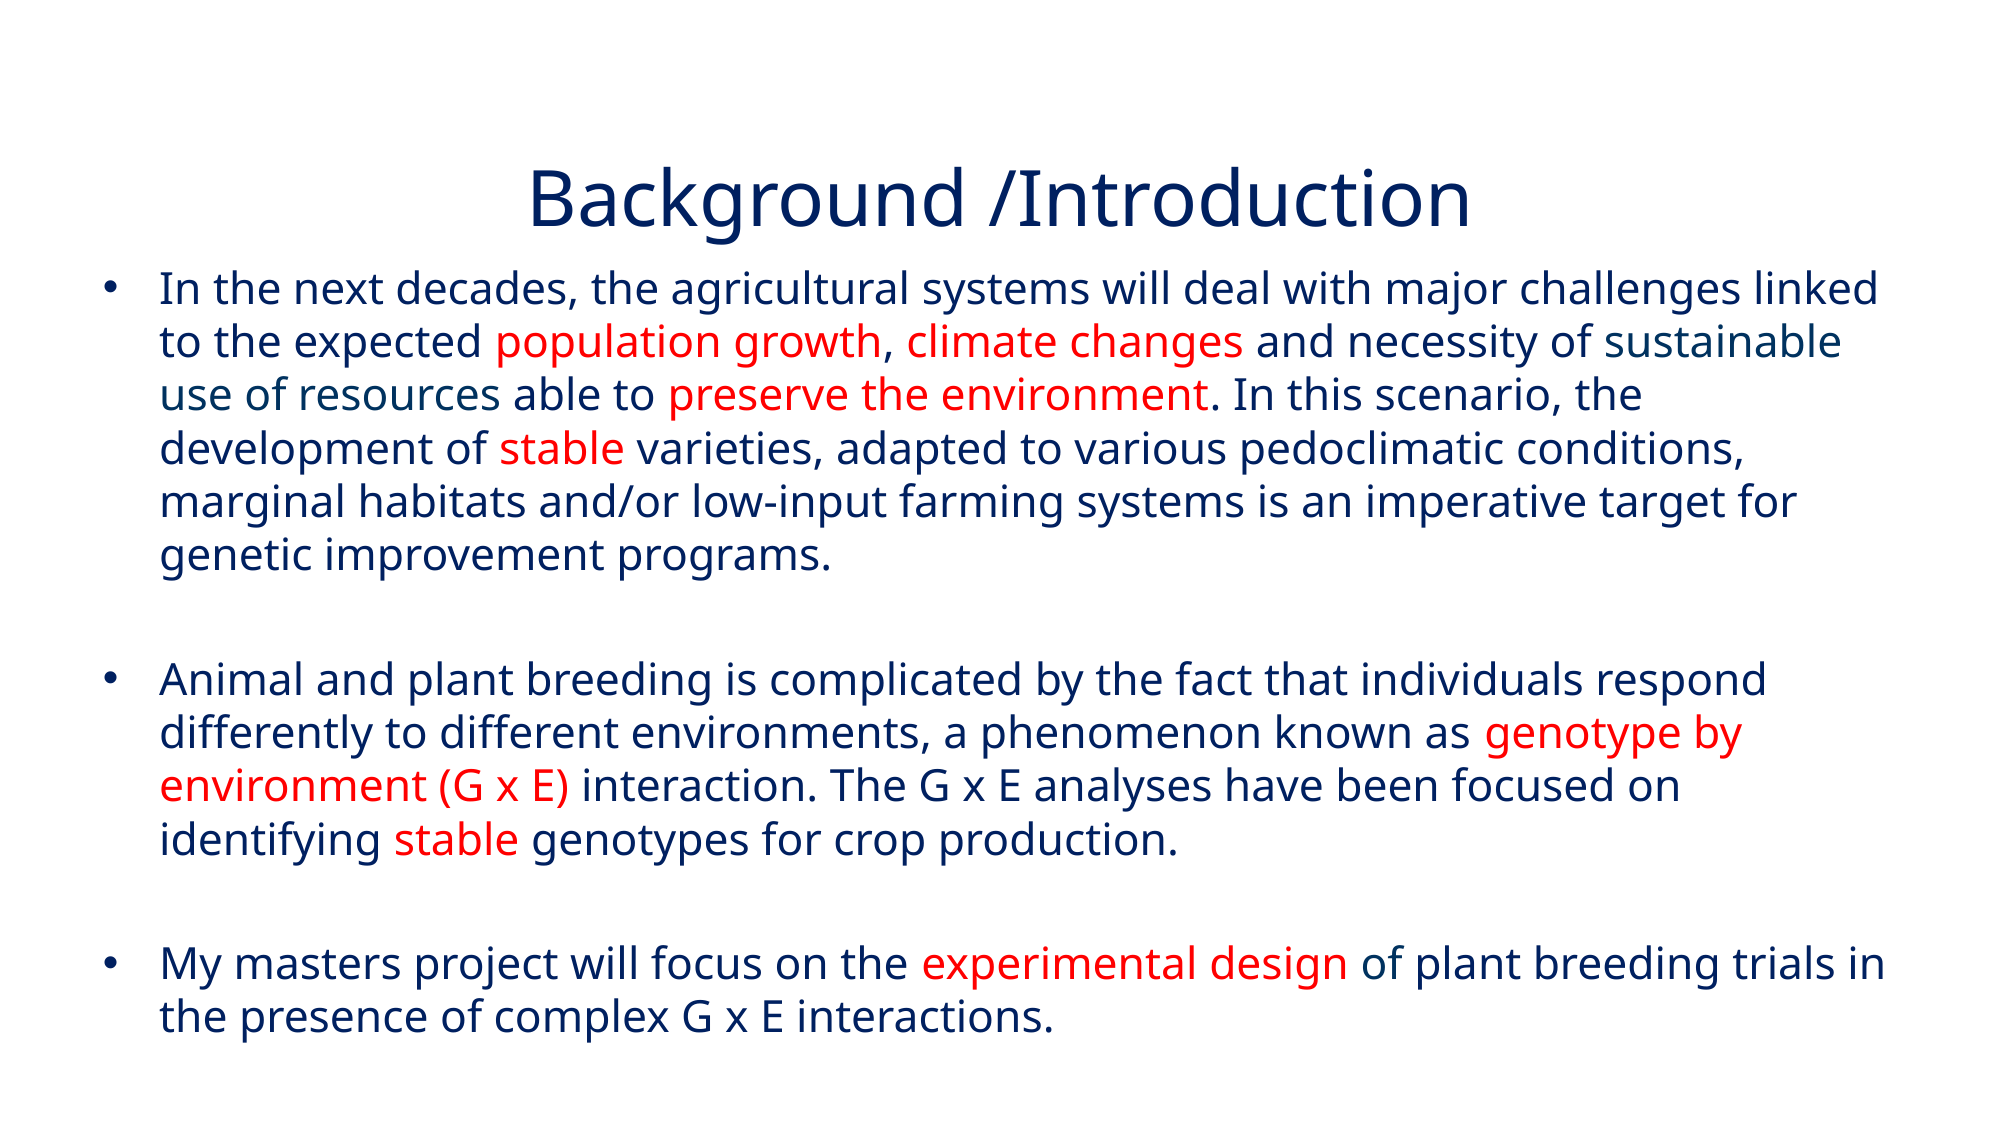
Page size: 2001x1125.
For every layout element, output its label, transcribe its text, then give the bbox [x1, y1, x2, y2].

title Background /Introduction [116, 149, 1884, 244]
list In the next decades, the agricultural systems will deal with major challenges linked to the expected population growth, climate changes and necessity of sustainable use of resources able to preserve the environment. In this scenario, the development of stable varieties, adapted to various pedoclimatic conditions, marginal habitats and/or low-input farming systems is an imperative target for genetic improvement programs. Animal and plant breeding is complicated by the fact that individuals respond differently to different environments, a phenomenon known as genotype by environment (G x E) interaction. The G x E analyses have been focused on identifying stable genotypes for crop production. My masters project will focus on the experimental design of plant breeding trials in the presence of complex G x E interactions. [102, 259, 1900, 1018]
